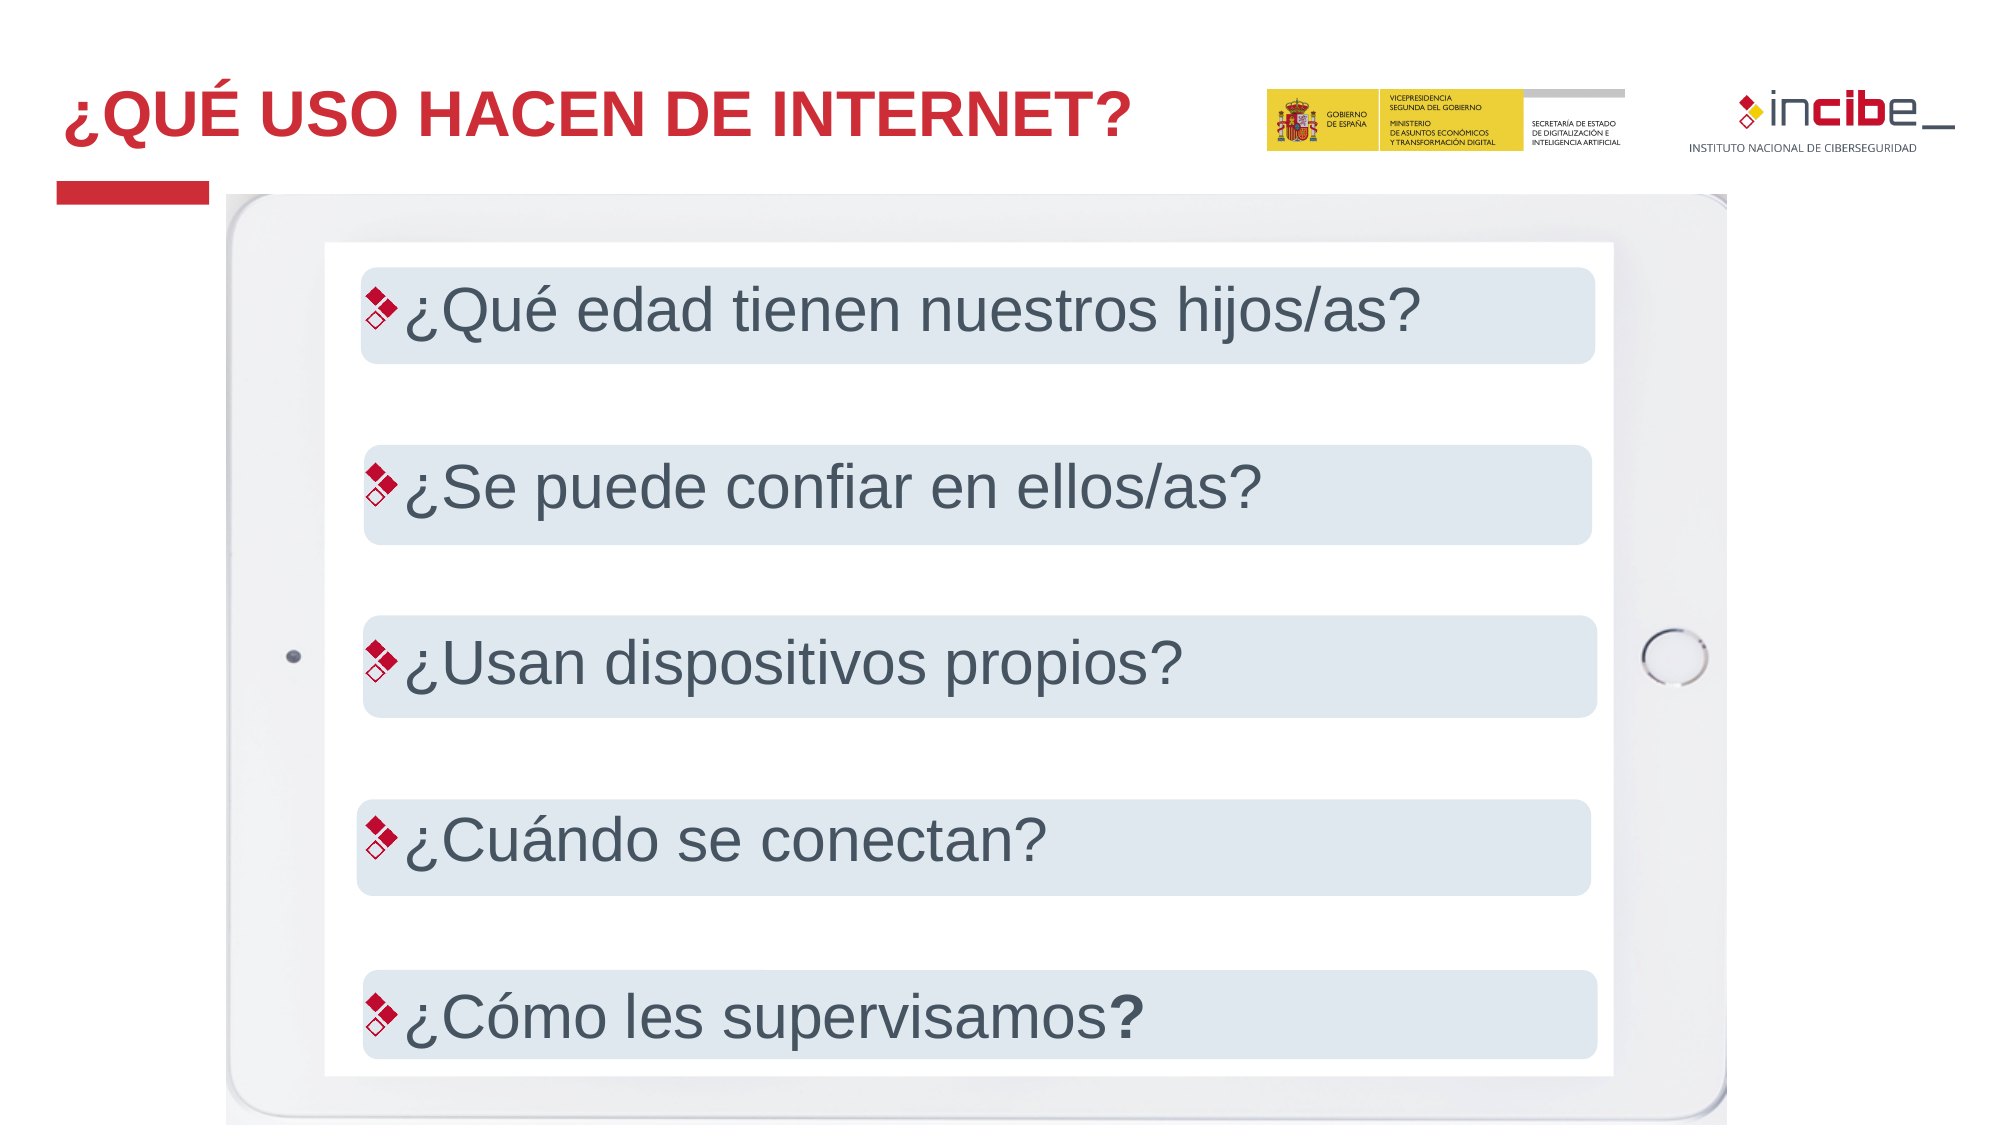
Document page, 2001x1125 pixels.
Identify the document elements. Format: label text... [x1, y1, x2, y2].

picture [226, 194, 1727, 1125]
picture [1690, 90, 1955, 152]
picture [1267, 89, 1625, 151]
list ¿QUÉ USO HACEN DE INTERNET? [56, 71, 1176, 158]
